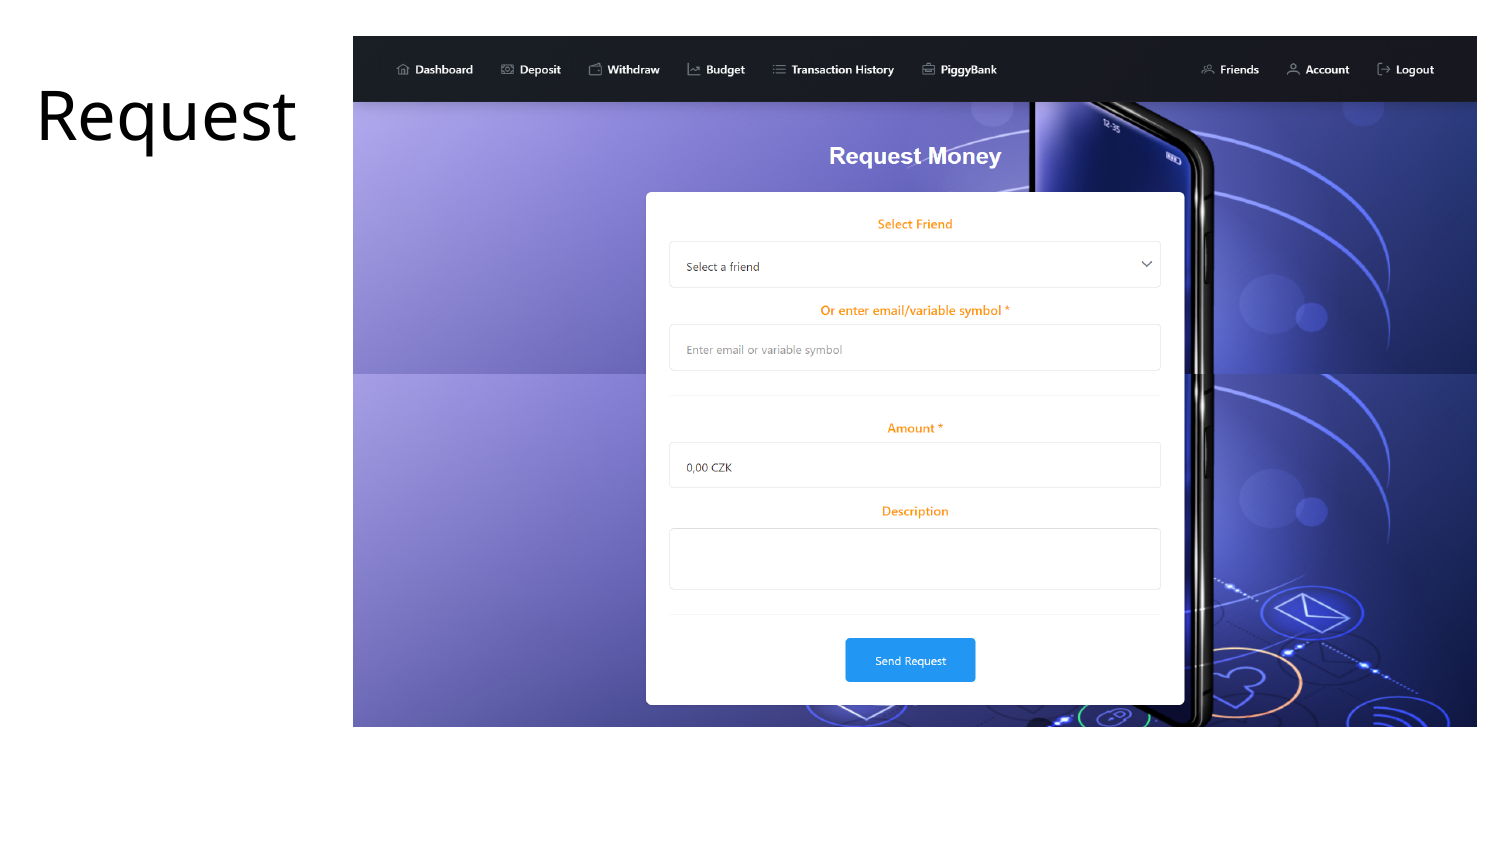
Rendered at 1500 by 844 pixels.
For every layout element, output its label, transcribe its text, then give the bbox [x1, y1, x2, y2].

picture [353, 36, 1477, 727]
title Request [23, 36, 351, 200]
